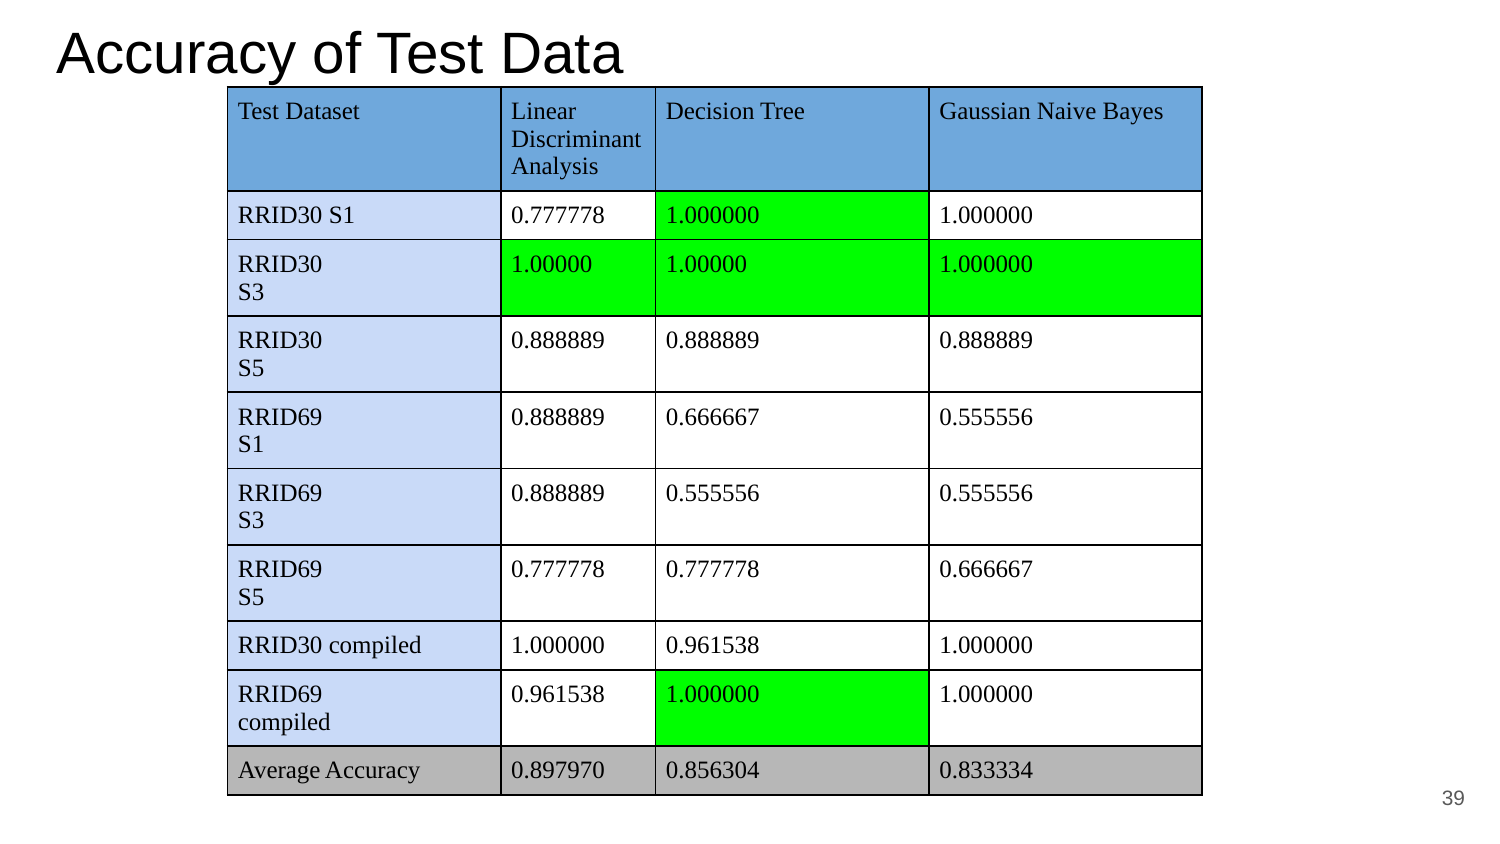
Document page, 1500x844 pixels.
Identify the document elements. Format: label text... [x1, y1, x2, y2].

table_cell 0.555556 [930, 469, 1201, 544]
table_cell 1.000000 [930, 192, 1201, 239]
table_cell 0.555556 [930, 393, 1201, 468]
table_cell RRID69 S1 [228, 393, 500, 468]
table_cell RRID30 S3 [228, 240, 500, 315]
table_cell 1.000000 [930, 671, 1201, 745]
table_cell 0.555556 [656, 469, 928, 544]
table_cell 0.856304 [656, 747, 928, 794]
table_cell 0.666667 [656, 393, 928, 468]
table_cell 0.888889 [502, 317, 655, 391]
table_cell 1.000000 [502, 622, 655, 669]
table_cell 0.888889 [930, 317, 1201, 391]
table_cell RRID30 compiled [228, 622, 500, 669]
table_cell 0.888889 [656, 317, 928, 391]
table_cell 0.777778 [656, 546, 928, 620]
table_cell 0.888889 [502, 393, 655, 468]
table_cell 0.888889 [502, 469, 655, 544]
table_header Gaussian Naive Bayes [930, 88, 1201, 190]
slide_number ‹#› [1389, 764, 1480, 830]
table_cell RRID69 compiled [228, 671, 500, 745]
table_cell RRID30 S5 [228, 317, 500, 391]
table_cell 0.897970 [502, 747, 655, 794]
table_cell RRID69 S5 [228, 546, 500, 620]
table_cell 1.00000 [656, 240, 928, 315]
table_cell 0.777778 [502, 546, 655, 620]
table_cell 0.666667 [930, 546, 1201, 620]
table_header Decision Tree [656, 88, 928, 190]
table_cell 1.000000 [930, 240, 1201, 315]
table_cell 1.000000 [656, 192, 928, 239]
table_cell 0.777778 [502, 192, 655, 239]
table_cell 0.833334 [930, 747, 1201, 794]
table_cell 1.00000 [502, 240, 655, 315]
table_header Test Dataset [228, 88, 500, 190]
table_cell RRID69 S3 [228, 469, 500, 544]
table_cell Average Accuracy [228, 747, 500, 794]
table_cell 0.961538 [656, 622, 928, 669]
table_cell 1.000000 [930, 622, 1201, 669]
title Accuracy of Test Data [41, 0, 1440, 94]
table_header Linear Discriminant Analysis [502, 88, 655, 190]
table_cell RRID30 S1 [228, 192, 500, 239]
table_cell 1.000000 [656, 671, 928, 745]
table_cell 0.961538 [502, 671, 655, 745]
